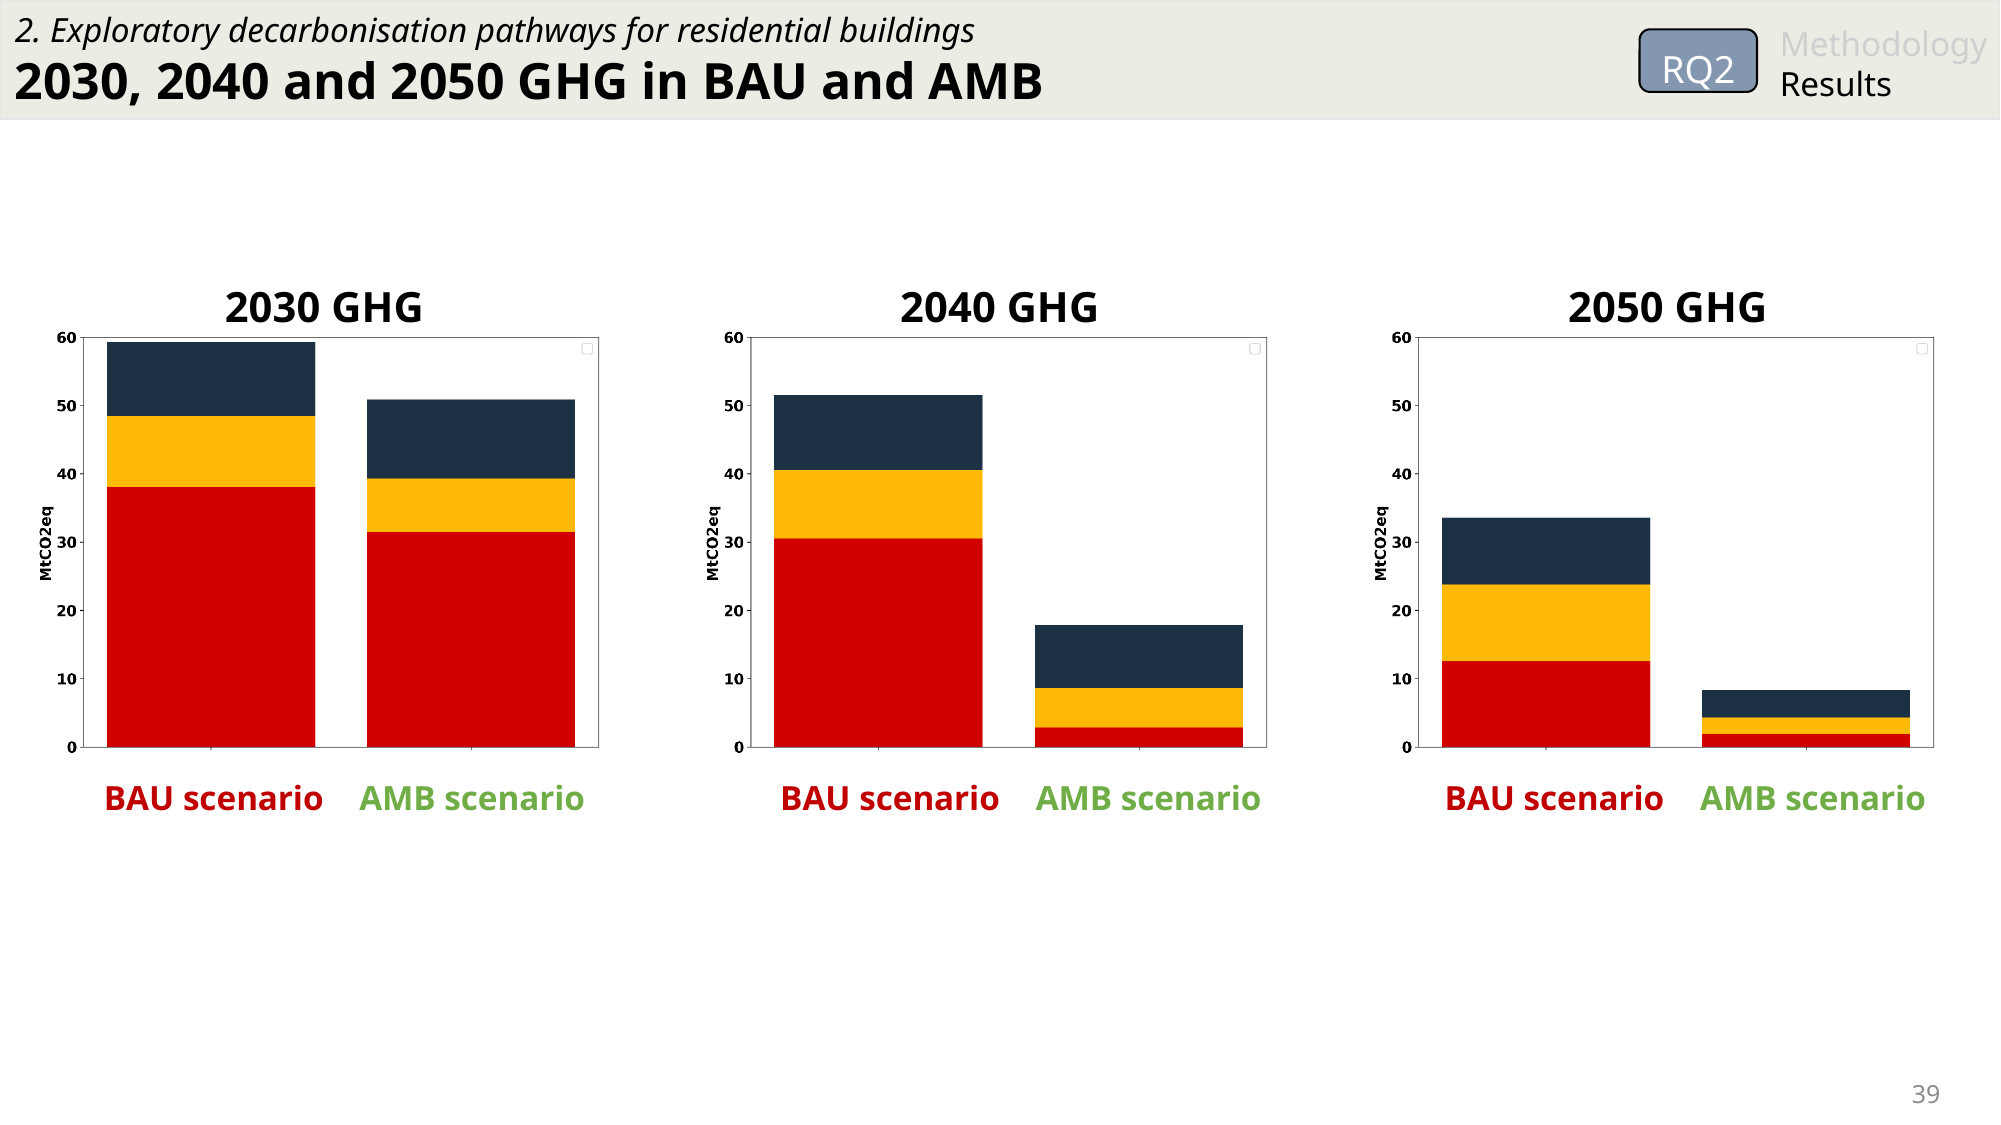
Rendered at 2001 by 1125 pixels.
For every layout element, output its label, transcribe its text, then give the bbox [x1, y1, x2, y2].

slide_number 39 [1505, 1065, 1956, 1125]
text_box Methodology Results [1765, 15, 2000, 111]
text_box AMB scenario [344, 805, 601, 825]
text_box BAU scenario [765, 805, 1015, 825]
picture [1335, 273, 2000, 805]
picture [0, 273, 665, 805]
text_box RQ2 [1638, 28, 1759, 93]
text_box BAU scenario [89, 805, 339, 825]
text_box AMB scenario [1685, 805, 1941, 825]
picture [667, 273, 1333, 805]
text_box AMB scenario [1021, 805, 1277, 825]
text_box BAU scenario [1429, 805, 1680, 825]
text_box 2. Exploratory decarbonisation pathways for residential buildings 2030, 2040 and 2050 GHG in BAU and AMB [0, 0, 2000, 120]
